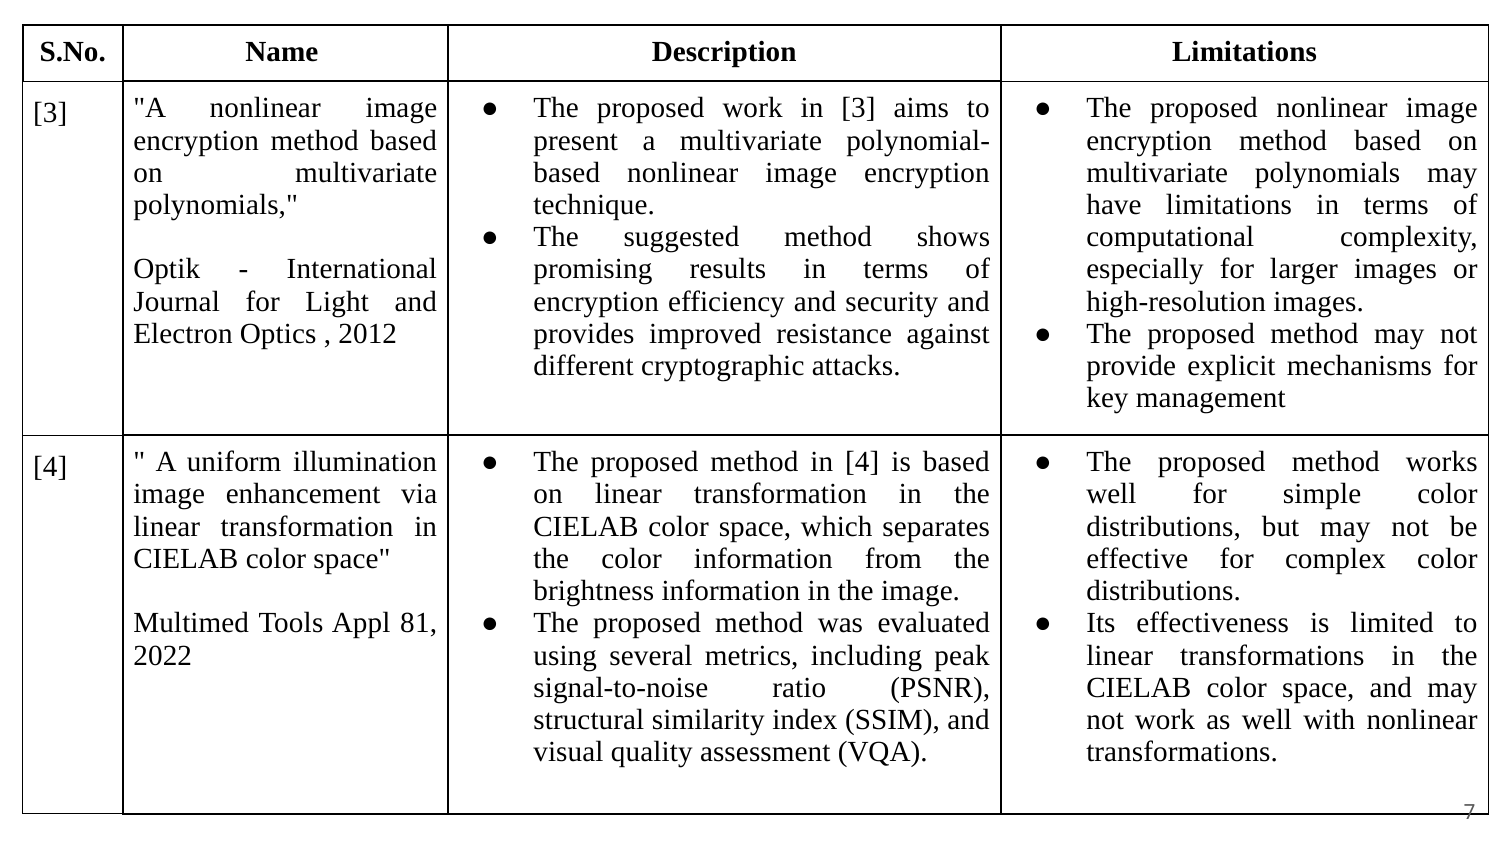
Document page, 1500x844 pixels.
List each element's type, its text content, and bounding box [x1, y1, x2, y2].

table_cell [4] [23, 436, 122, 813]
table_header S.No. [24, 26, 122, 81]
table_cell [3] [23, 82, 122, 435]
table_cell " A uniform illumination image enhancement via linear transformation in CIELAB color space" Multimed Tools Appl 81, 2022 [124, 436, 447, 813]
table_cell The proposed work in [3] aims to present a multivariate polynomial-based nonlinear image encryption technique. The suggested method shows promising results in terms of encryption efficiency and security and provides improved resistance against different cryptographic attacks. [449, 82, 1000, 434]
table_cell The proposed method in [4] is based on linear transformation in the CIELAB color space, which separates the color information from the brightness information in the image. The proposed method was evaluated using several metrics, including peak signal-to-noise ratio (PSNR), structural similarity index (SSIM), and visual quality assessment (VQA). [449, 436, 1000, 813]
table_cell The proposed method works well for simple color distributions, but may not be effective for complex color distributions. Its effectiveness is limited to linear transformations in the CIELAB color space, and may not work as well with nonlinear transformations. [1002, 436, 1488, 813]
table_header Limitations [1002, 26, 1488, 81]
table_cell The proposed nonlinear image encryption method based on multivariate polynomials may have limitations in terms of computational complexity, especially for larger images or high-resolution images. The proposed method may not provide explicit mechanisms for key management [1002, 82, 1488, 434]
slide_number ‹#› [1400, 779, 1491, 844]
table_cell "A nonlinear image encryption method based on multivariate polynomials," Optik - International Journal for Light and Electron Optics , 2012 [124, 82, 447, 434]
table_header Name [124, 26, 447, 80]
table_header Description [449, 26, 1000, 80]
